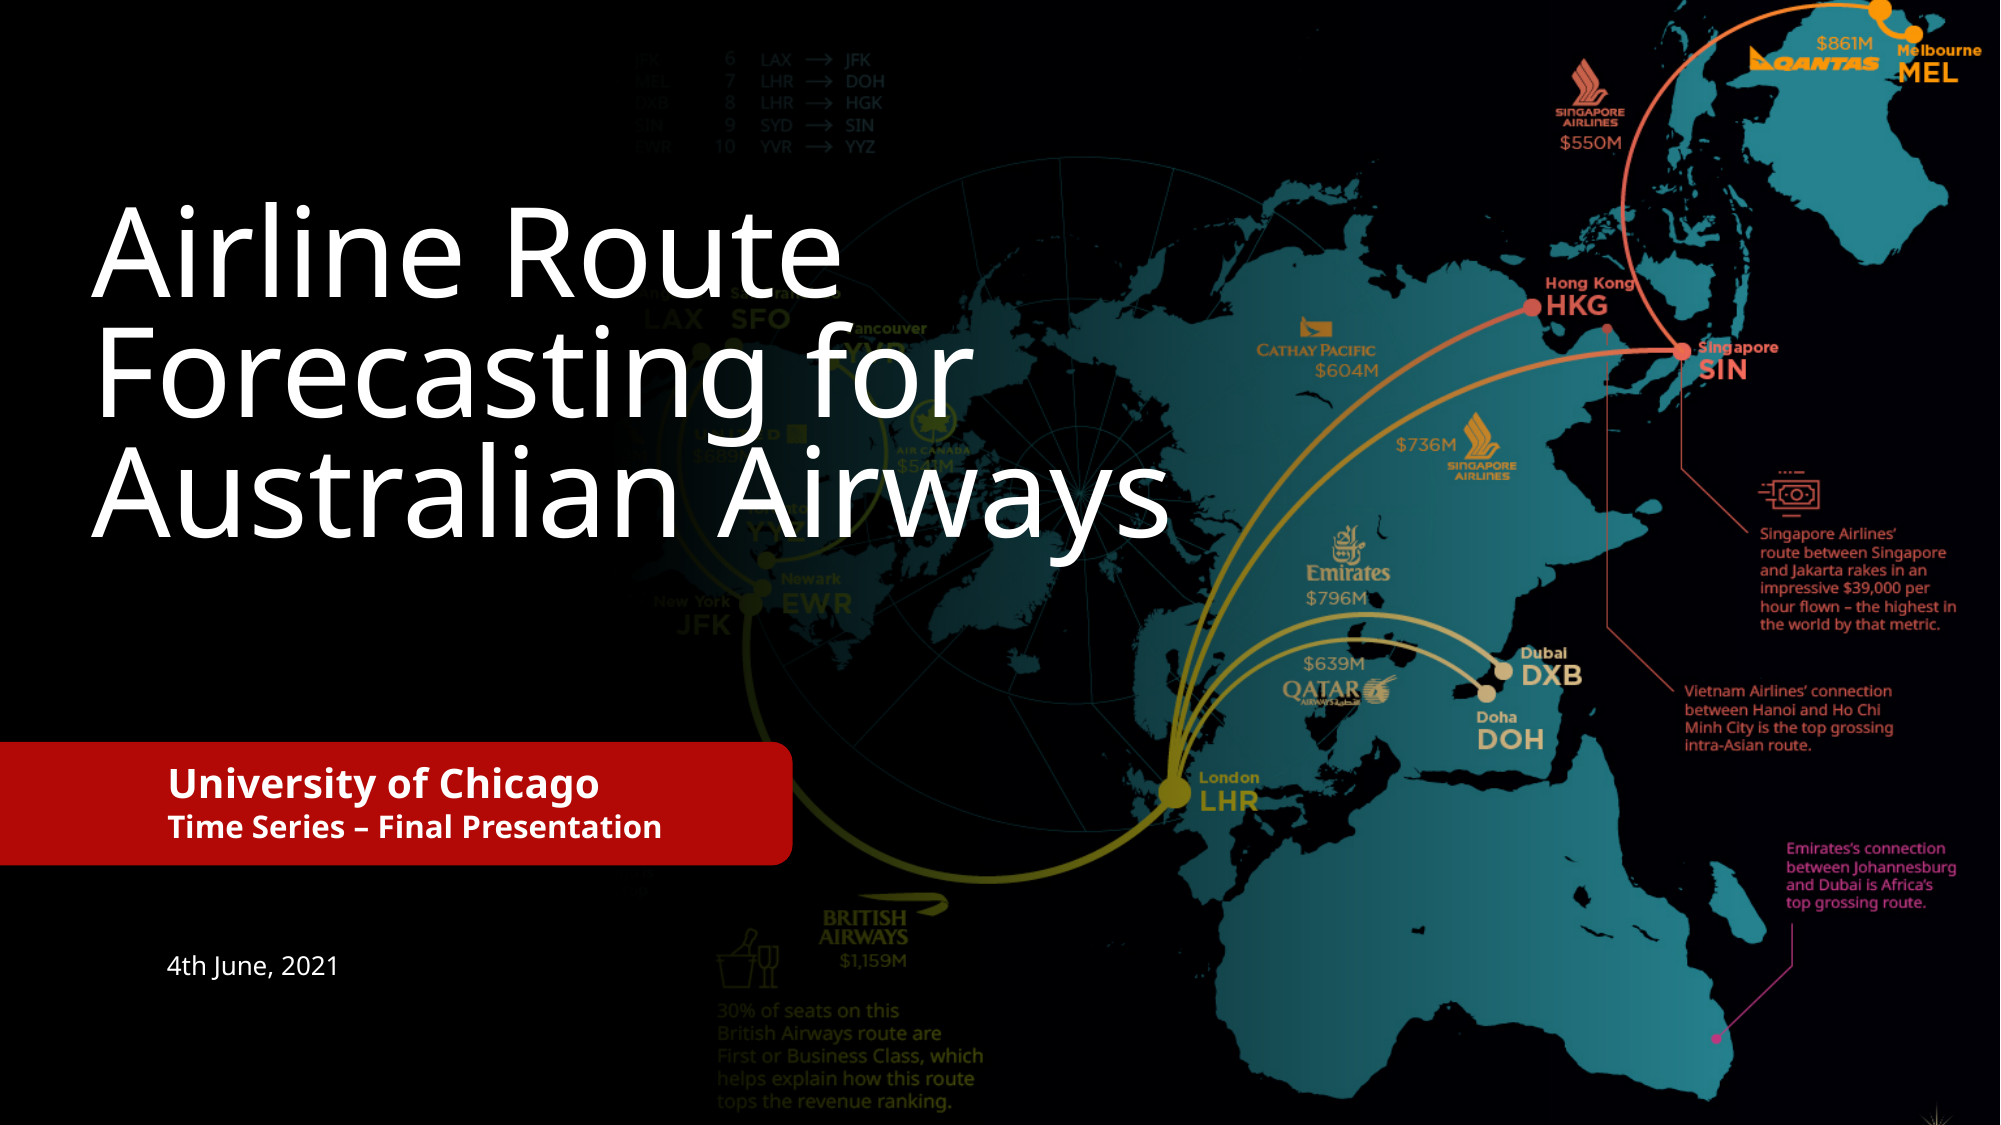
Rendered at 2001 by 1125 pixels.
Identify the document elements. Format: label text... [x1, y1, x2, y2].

text_box 4th June, 2021 [151, 941, 618, 988]
text_box [0, 740, 794, 867]
picture [827, 0, 2000, 1125]
text_box University of Chicago Time Series – Final Presentation [167, 768, 793, 835]
title Airline Route Forecasting for Australian Airways [76, 194, 1250, 584]
